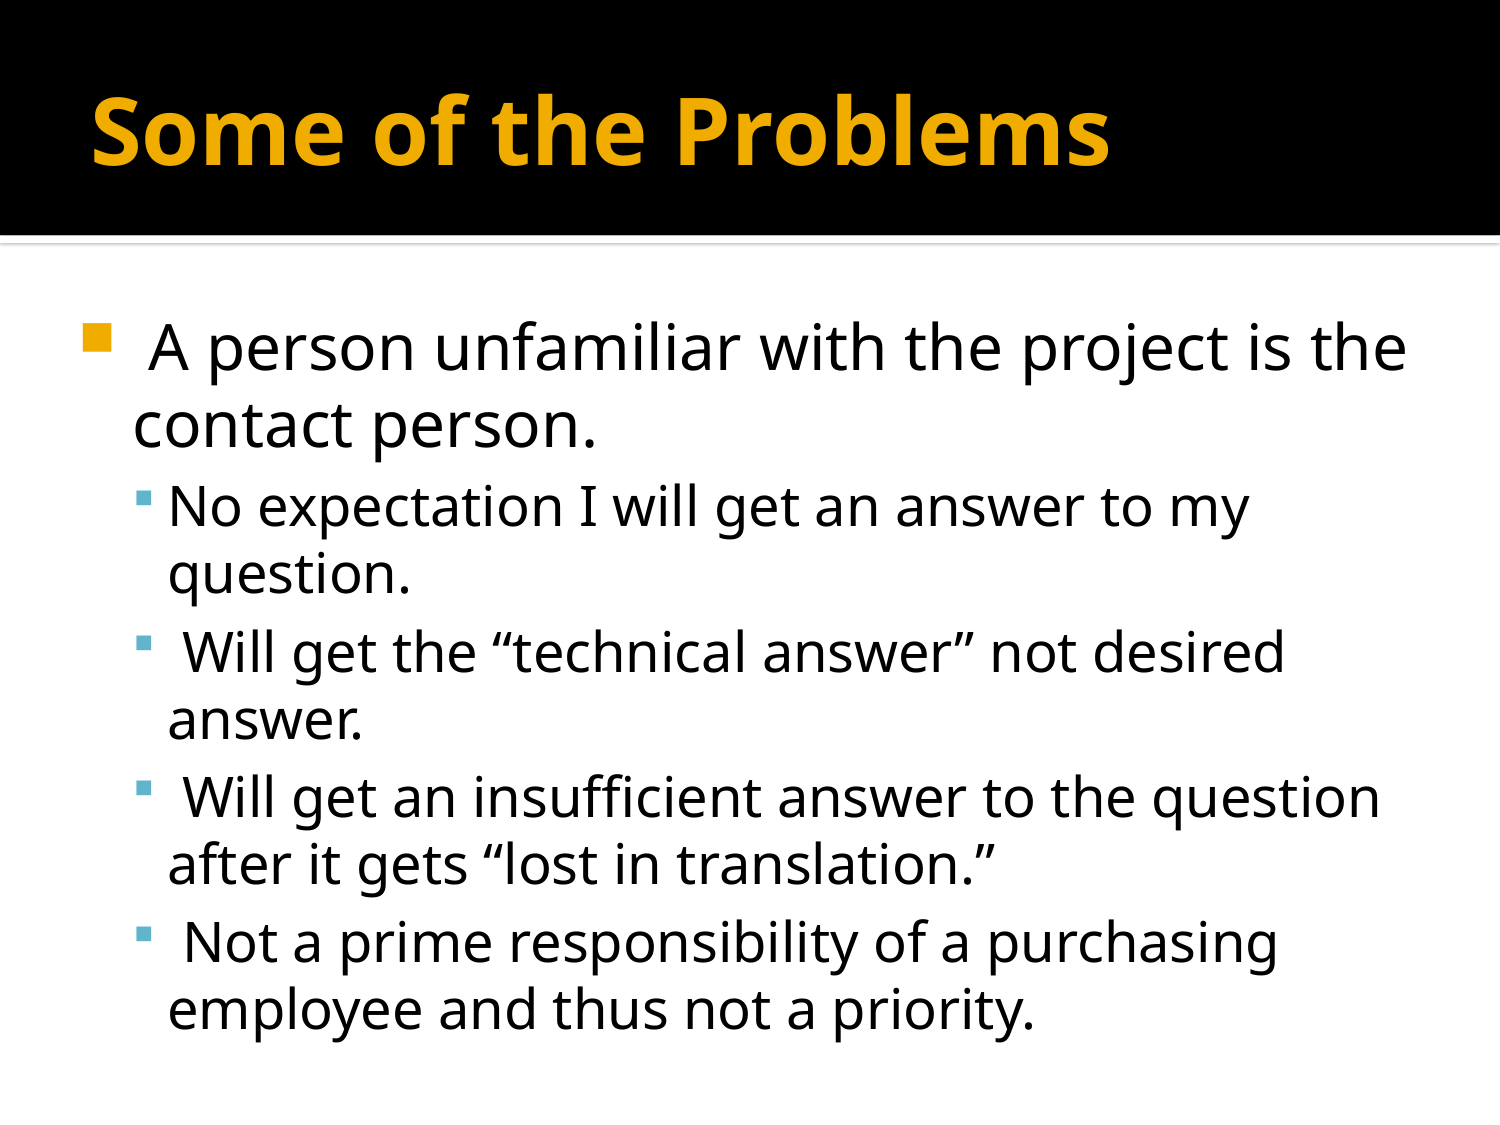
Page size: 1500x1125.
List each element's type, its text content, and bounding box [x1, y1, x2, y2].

list A person unfamiliar with the project is the contact person. No expectation I will get an answer to my question. Will get the “technical answer” not desired answer. Will get an insufficient answer to the question after it gets “lost in translation.” Not a prime responsibility of a purchasing employee and thus not a priority. [50, 291, 1425, 1050]
title Some of the Problems [75, 25, 1425, 231]
